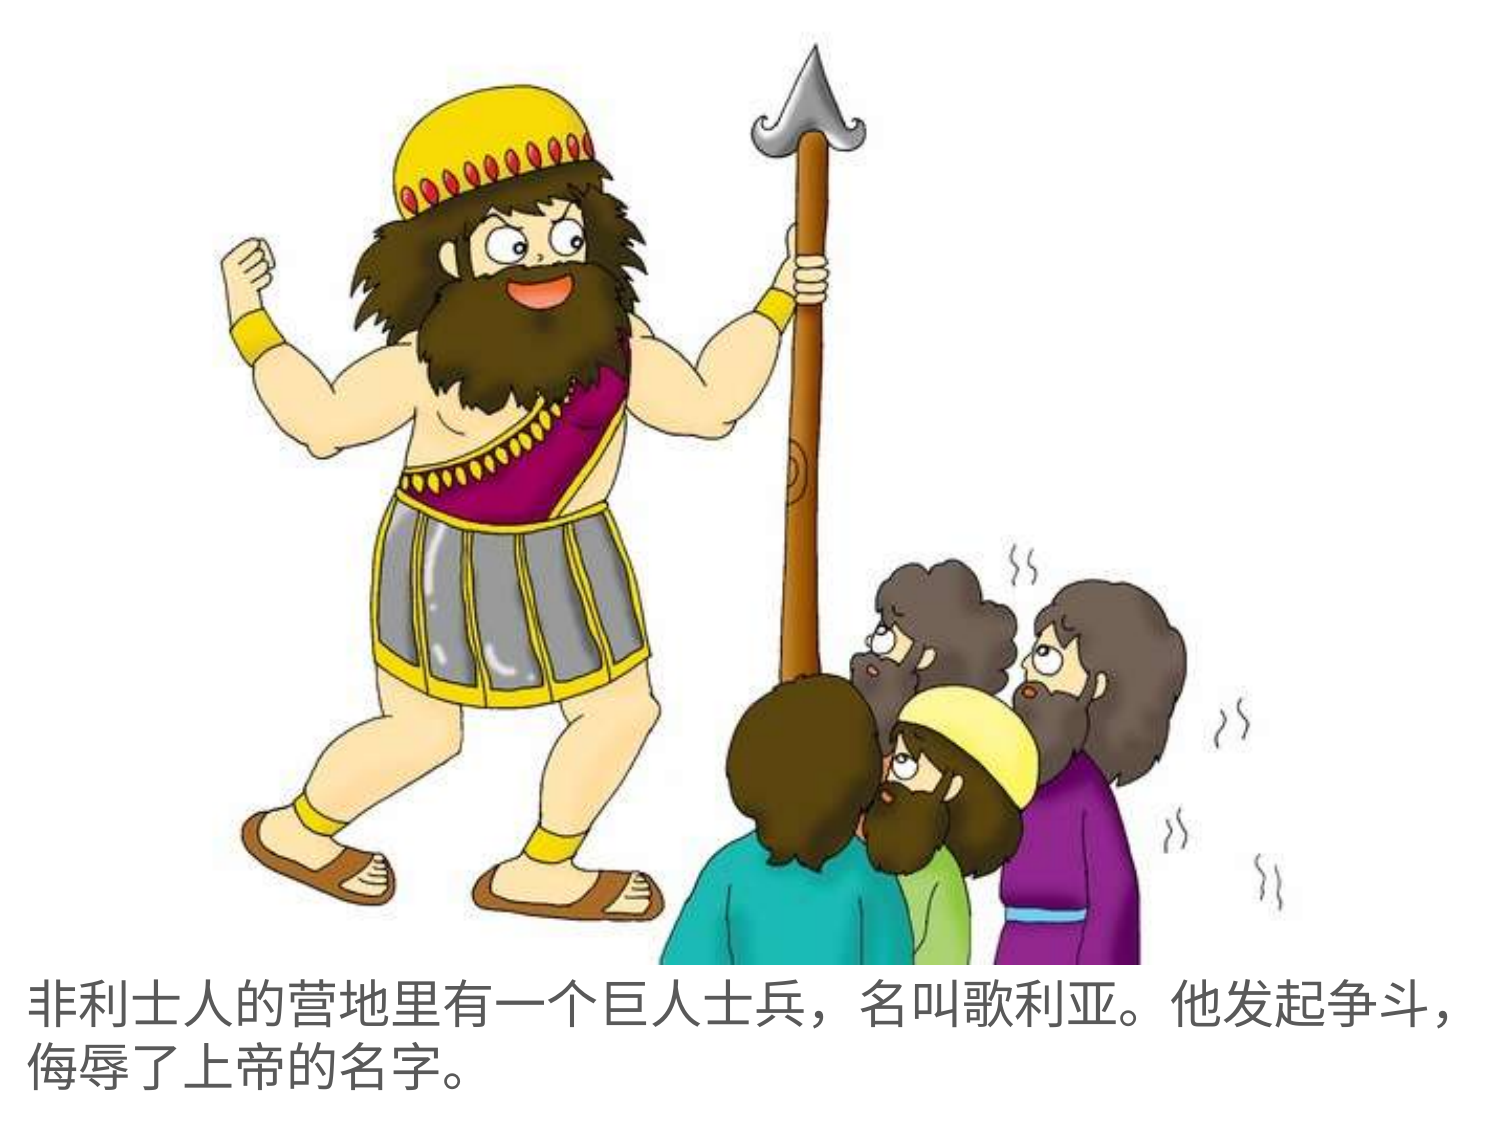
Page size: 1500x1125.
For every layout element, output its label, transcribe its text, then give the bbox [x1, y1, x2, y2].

text_box 非利士人的营地里有一个巨人士兵，名叫歌利亚。他发起争斗，侮辱了上帝的名字。 [11, 964, 1483, 1104]
picture [79, 0, 1442, 965]
